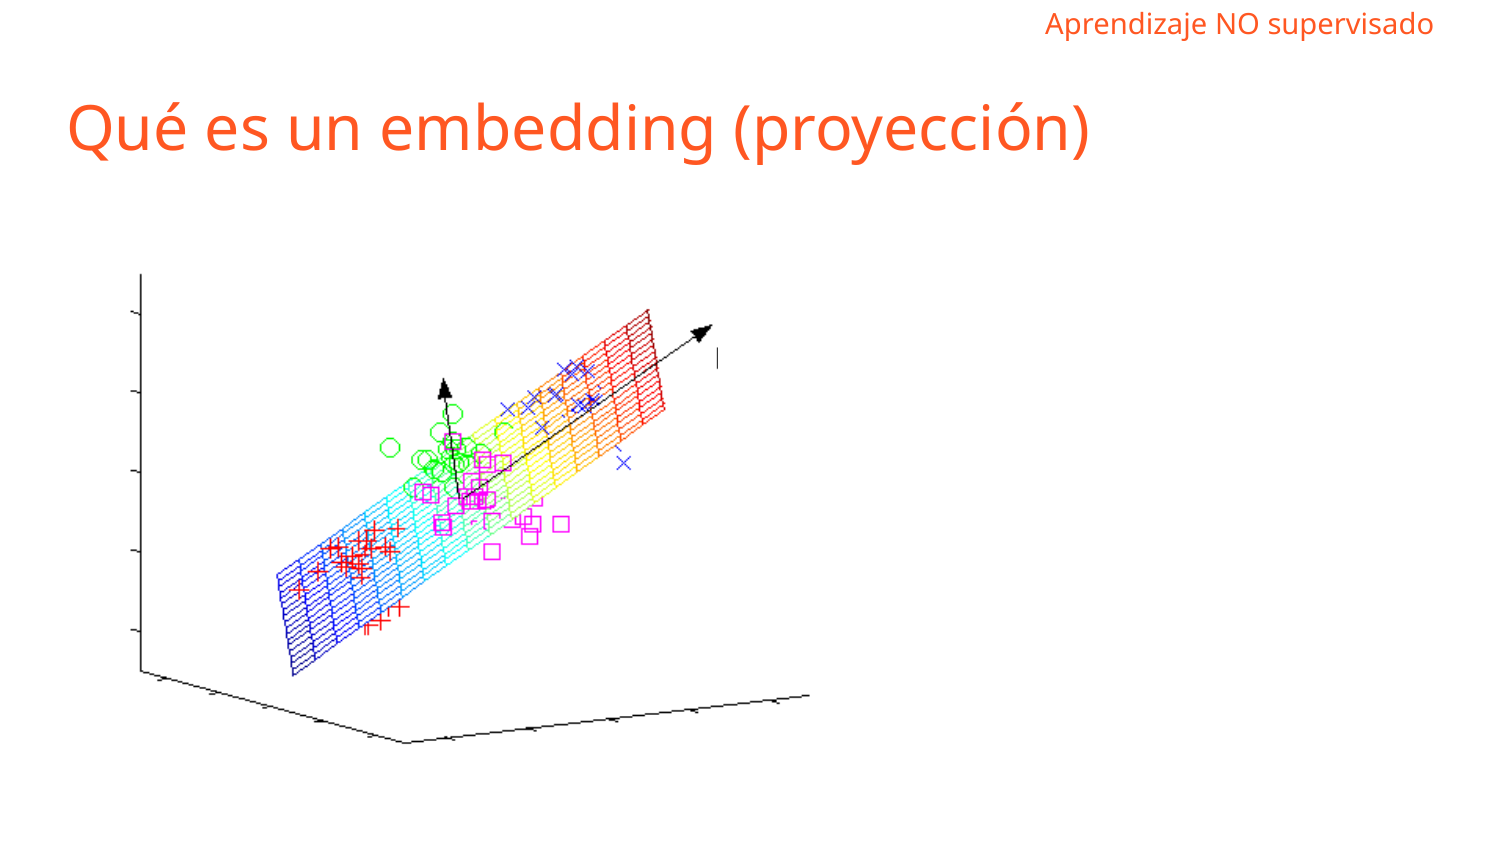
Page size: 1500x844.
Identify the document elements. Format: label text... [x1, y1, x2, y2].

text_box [116, 257, 815, 750]
title Qué es un embedding (proyección) [51, 72, 1449, 167]
